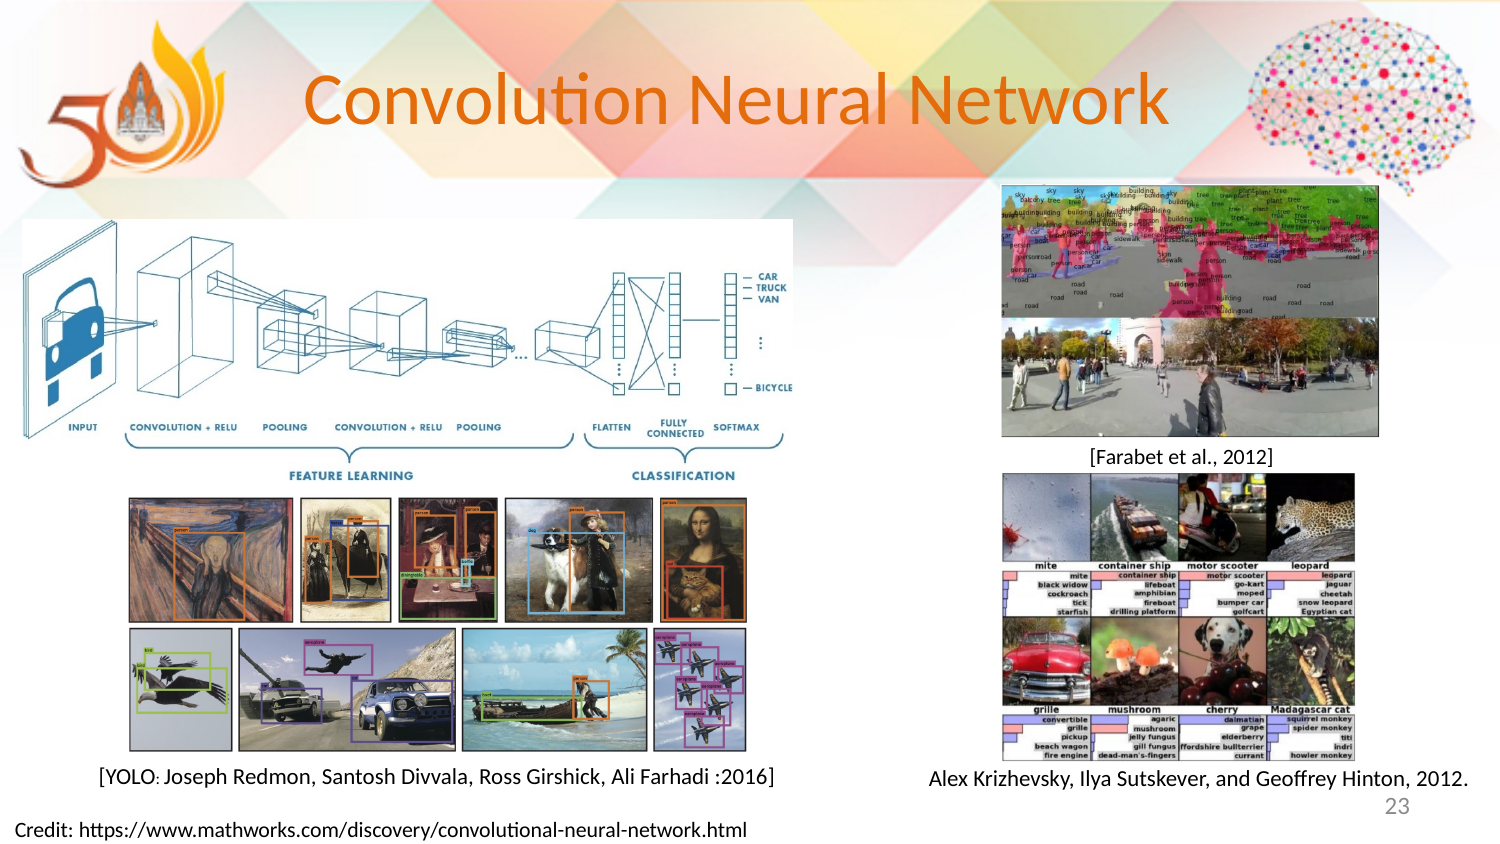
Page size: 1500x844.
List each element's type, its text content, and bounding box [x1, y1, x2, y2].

text_box [YOLO: Joseph Redmon, Santosh Divvala, Ross Girshick, Ali Farhadi :2016] [62, 753, 813, 797]
picture [0, 0, 1500, 844]
text_box [Farabet et al., 2012] [1074, 446, 1365, 477]
text_box Alex Krizhevsky, Ilya Sutskever, and Geoffrey Hinton, 2012. [913, 756, 1491, 799]
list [22, 219, 793, 481]
title Convolution Neural Network [223, 21, 1251, 168]
slide_number 23 [1074, 799, 1425, 827]
text_box Credit: https://www.mathworks.com/discovery/convolutional-neural-network.html [0, 807, 951, 844]
